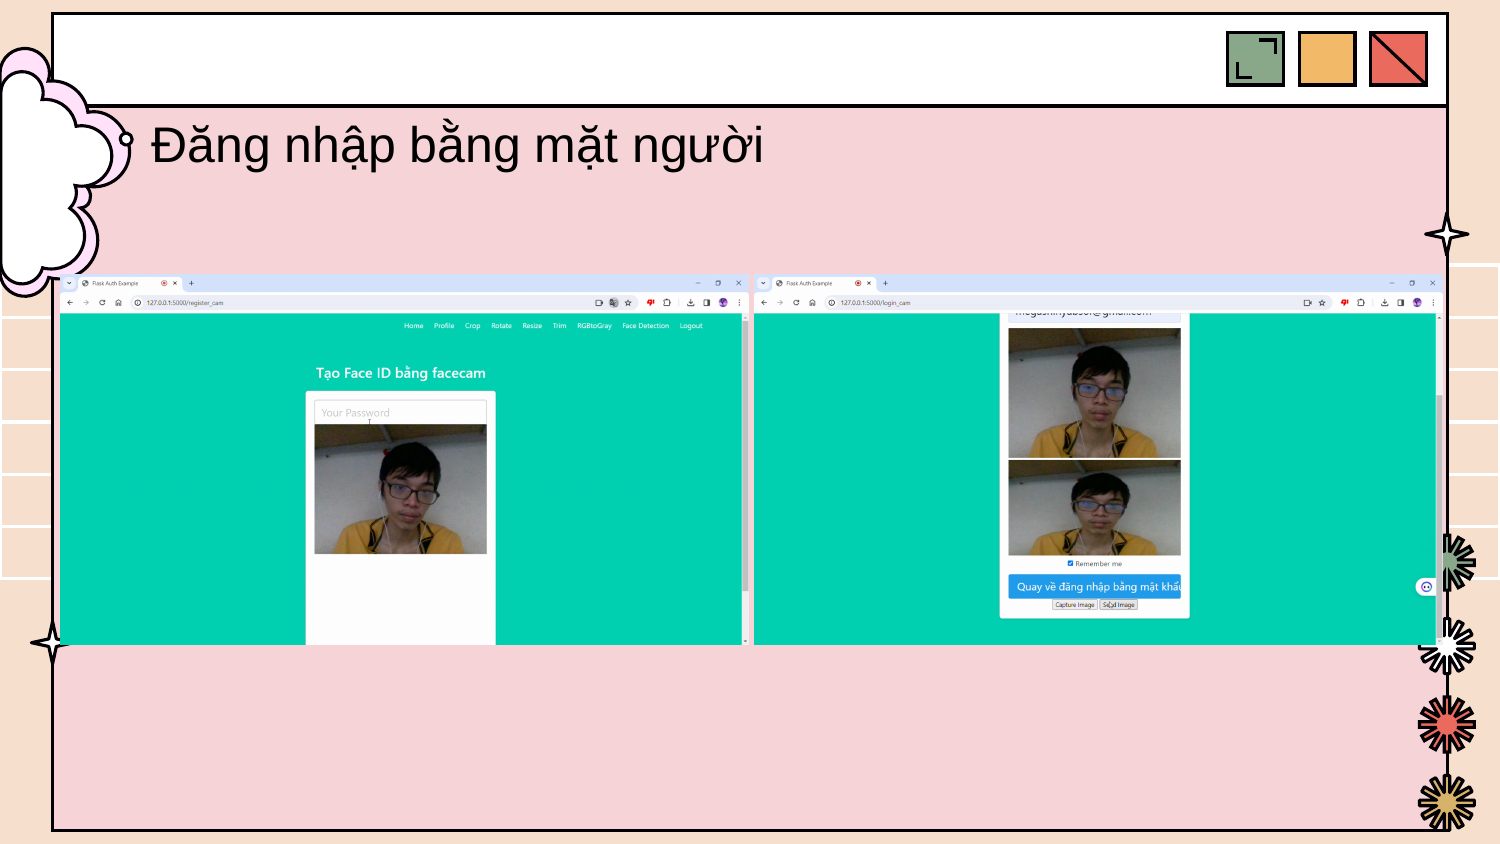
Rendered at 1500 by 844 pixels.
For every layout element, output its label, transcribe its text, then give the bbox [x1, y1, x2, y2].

text_box Đăng nhập bằng mặt người [137, 105, 1433, 180]
picture [59, 274, 749, 645]
picture [754, 274, 1444, 645]
